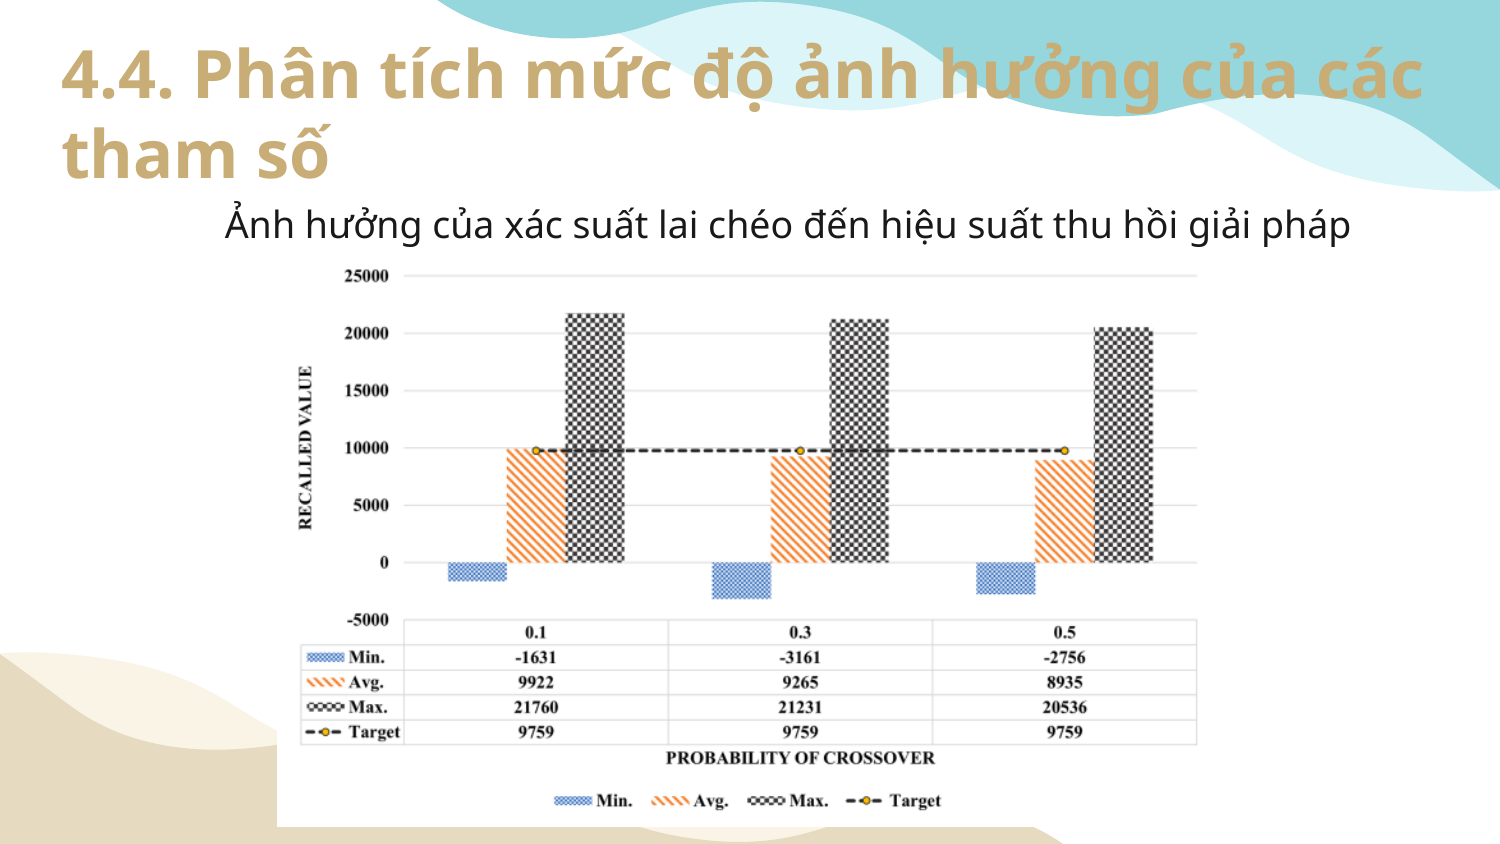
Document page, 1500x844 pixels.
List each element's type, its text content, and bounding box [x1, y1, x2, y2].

title 4.4. Phân tích mức độ ảnh hưởng của các tham số [46, 17, 1495, 111]
picture [277, 253, 1223, 827]
text_box Ảnh hưởng của xác suất lai chéo đến hiệu suất thu hồi giải pháp [59, 163, 1481, 262]
